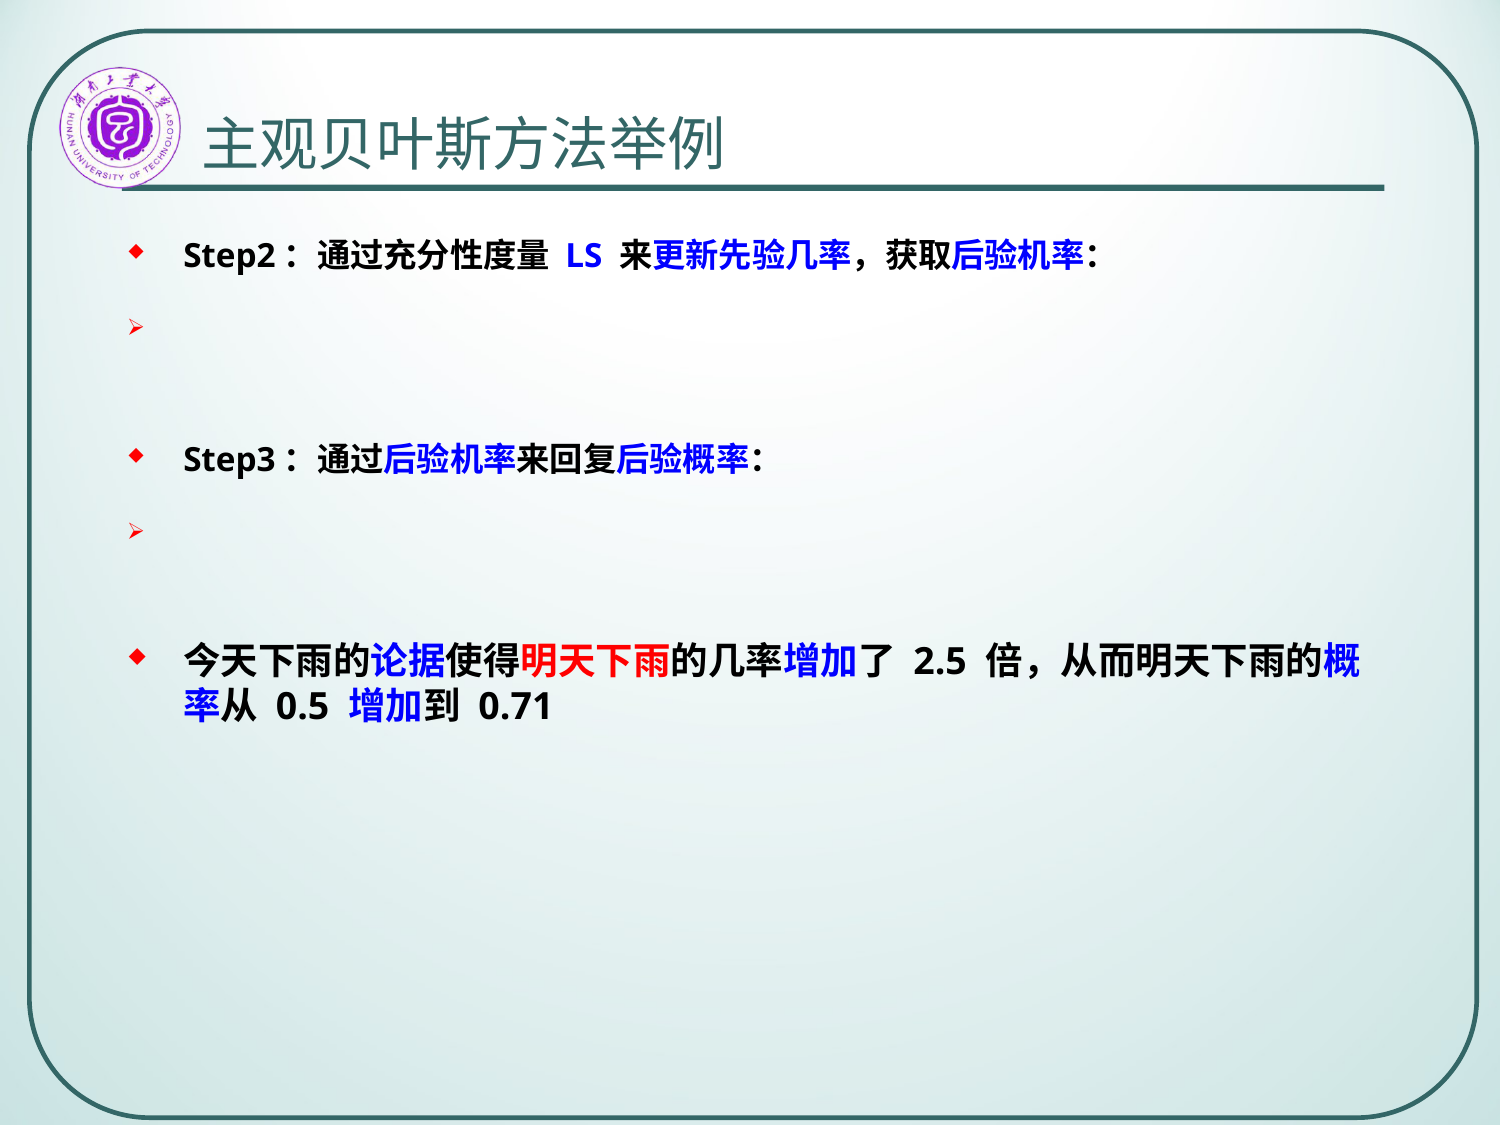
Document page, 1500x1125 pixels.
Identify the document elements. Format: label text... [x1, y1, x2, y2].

picture [0, 0, 1500, 1125]
title 主观贝叶斯方法举例 [159, 66, 1422, 185]
